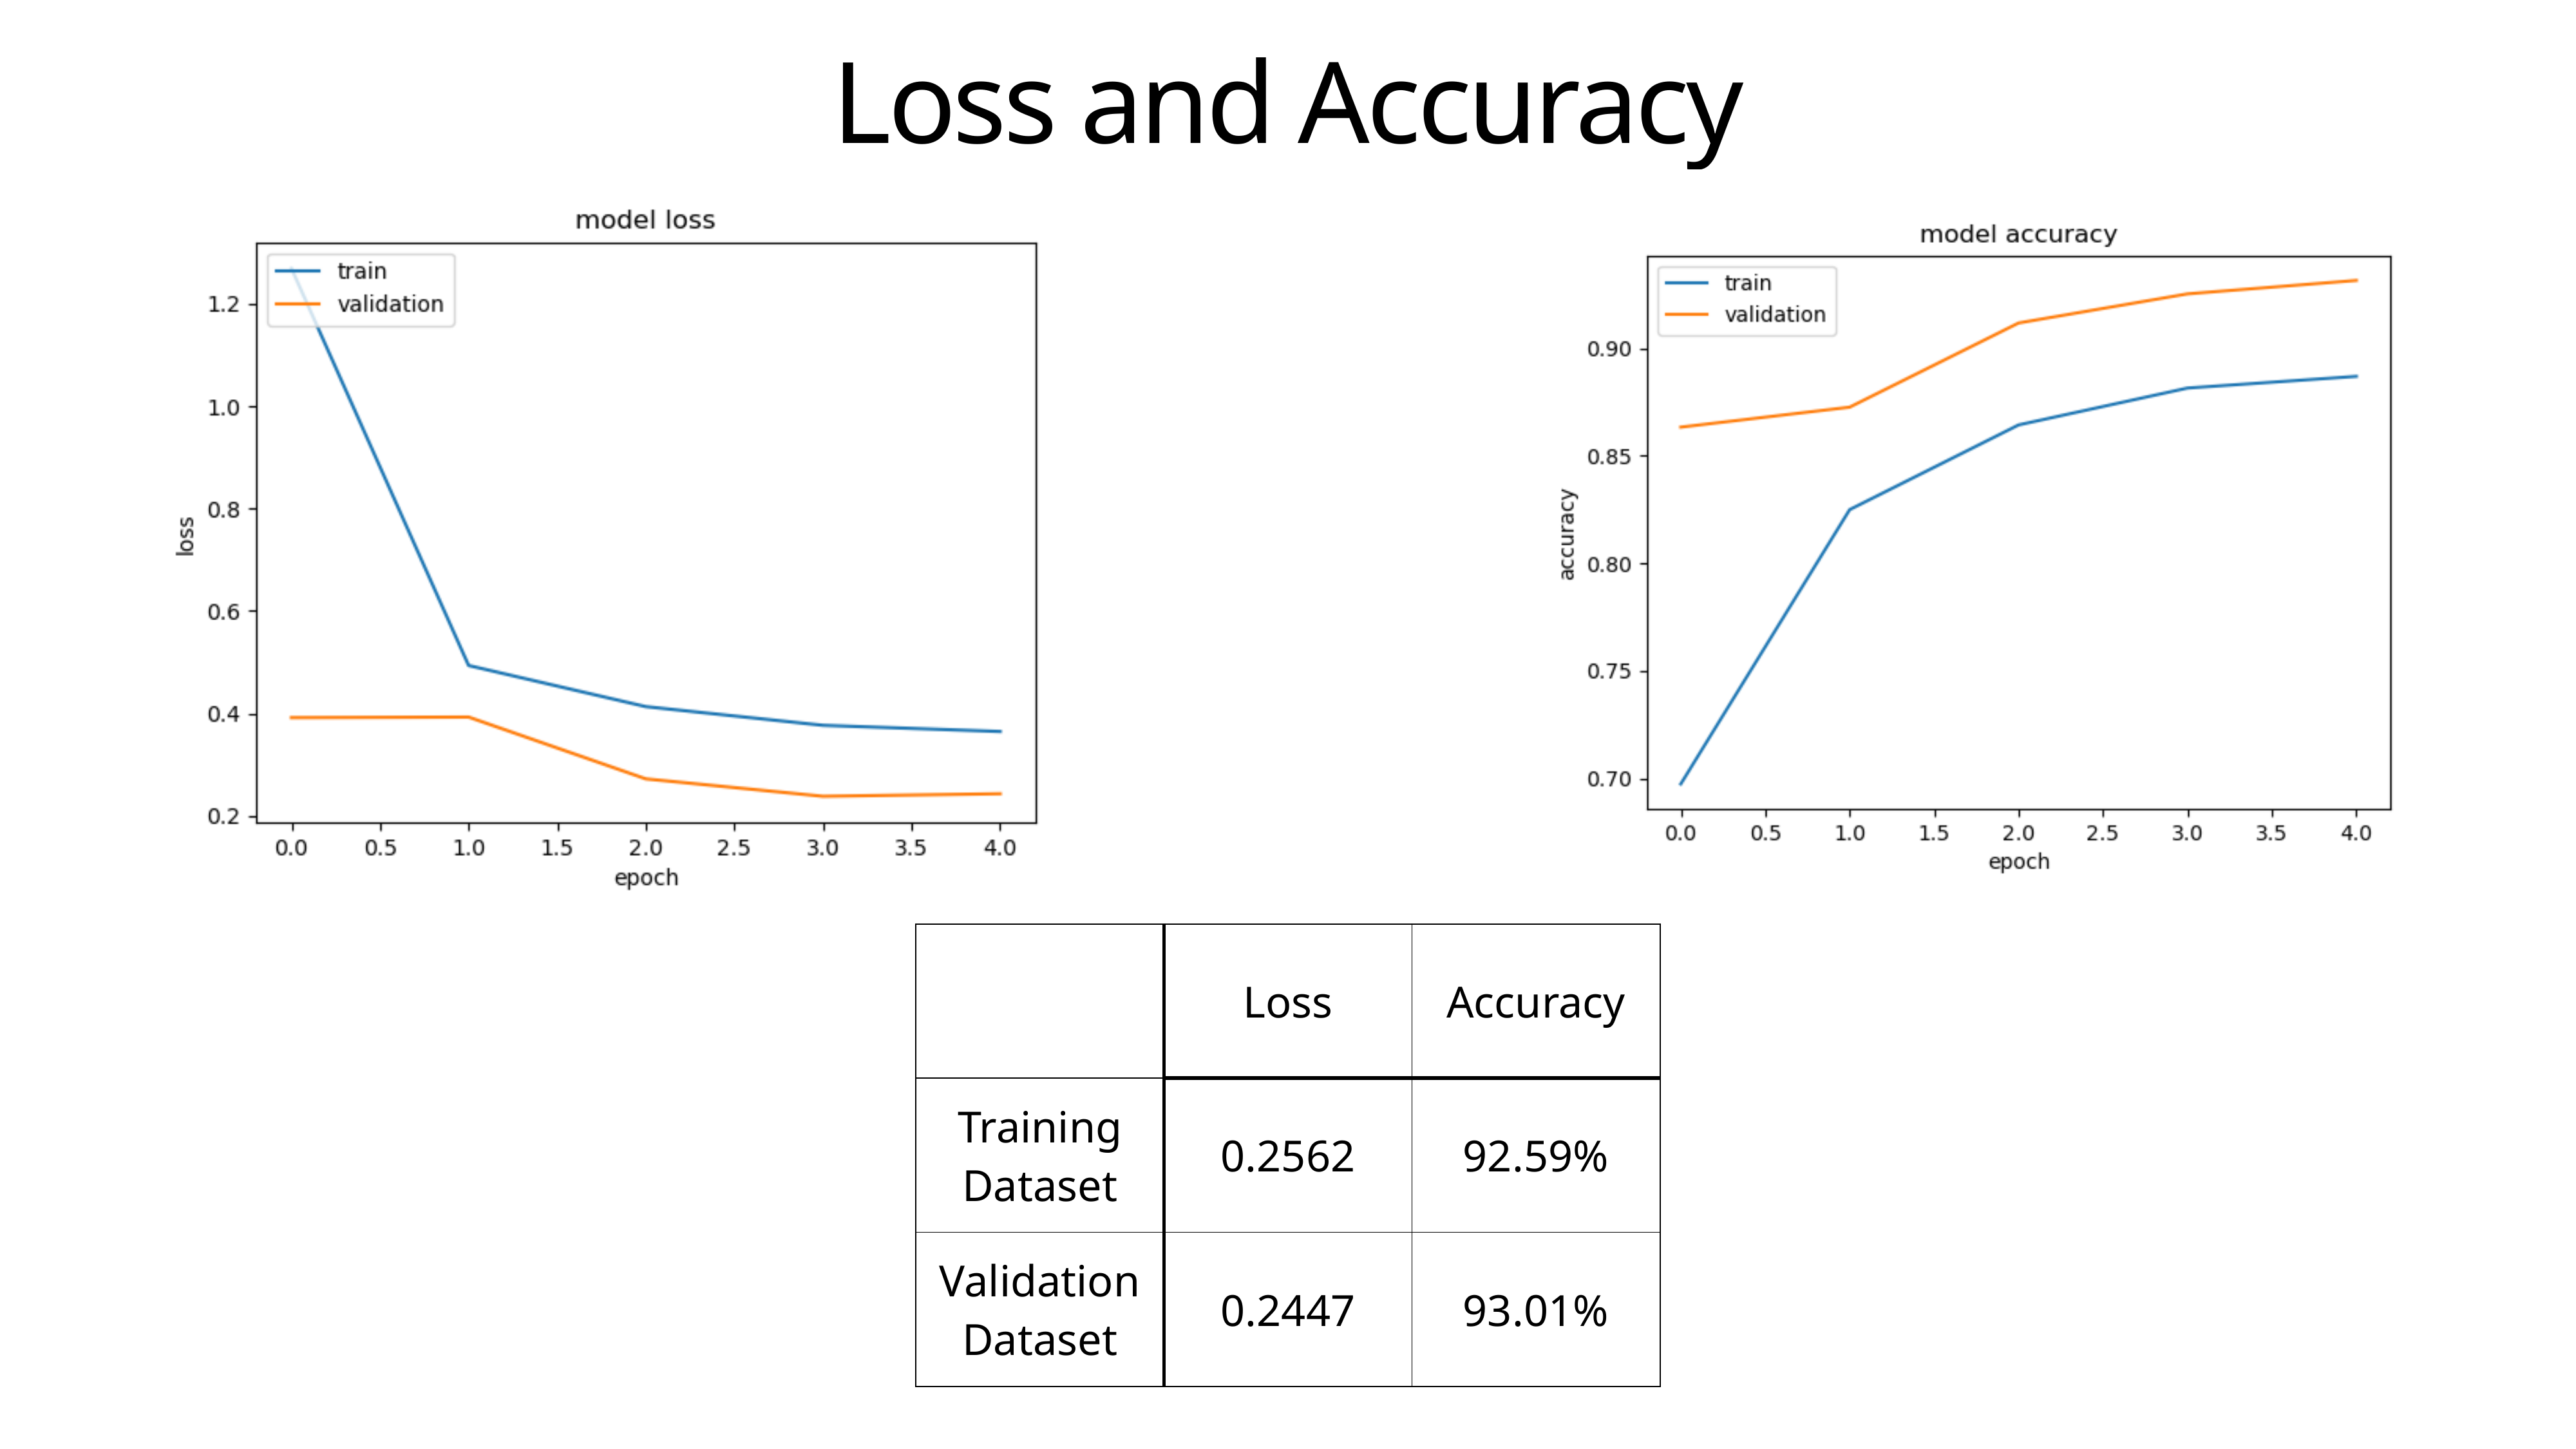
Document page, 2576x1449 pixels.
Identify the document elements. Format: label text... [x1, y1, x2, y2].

table_header [916, 925, 1162, 1077]
table_cell Training Dataset [916, 1079, 1162, 1232]
table_cell Validation Dataset [916, 1233, 1162, 1386]
title Loss and Accuracy [133, 5, 2443, 171]
table_cell 0.2447 [1166, 1233, 1412, 1386]
picture [1528, 169, 2486, 889]
table_cell 0.2562 [1166, 1080, 1412, 1232]
table_header Loss [1166, 925, 1412, 1076]
table_cell 93.01% [1412, 1233, 1660, 1386]
table_header Accuracy [1412, 925, 1660, 1076]
picture [131, 152, 1137, 906]
table_cell 92.59% [1412, 1080, 1660, 1232]
